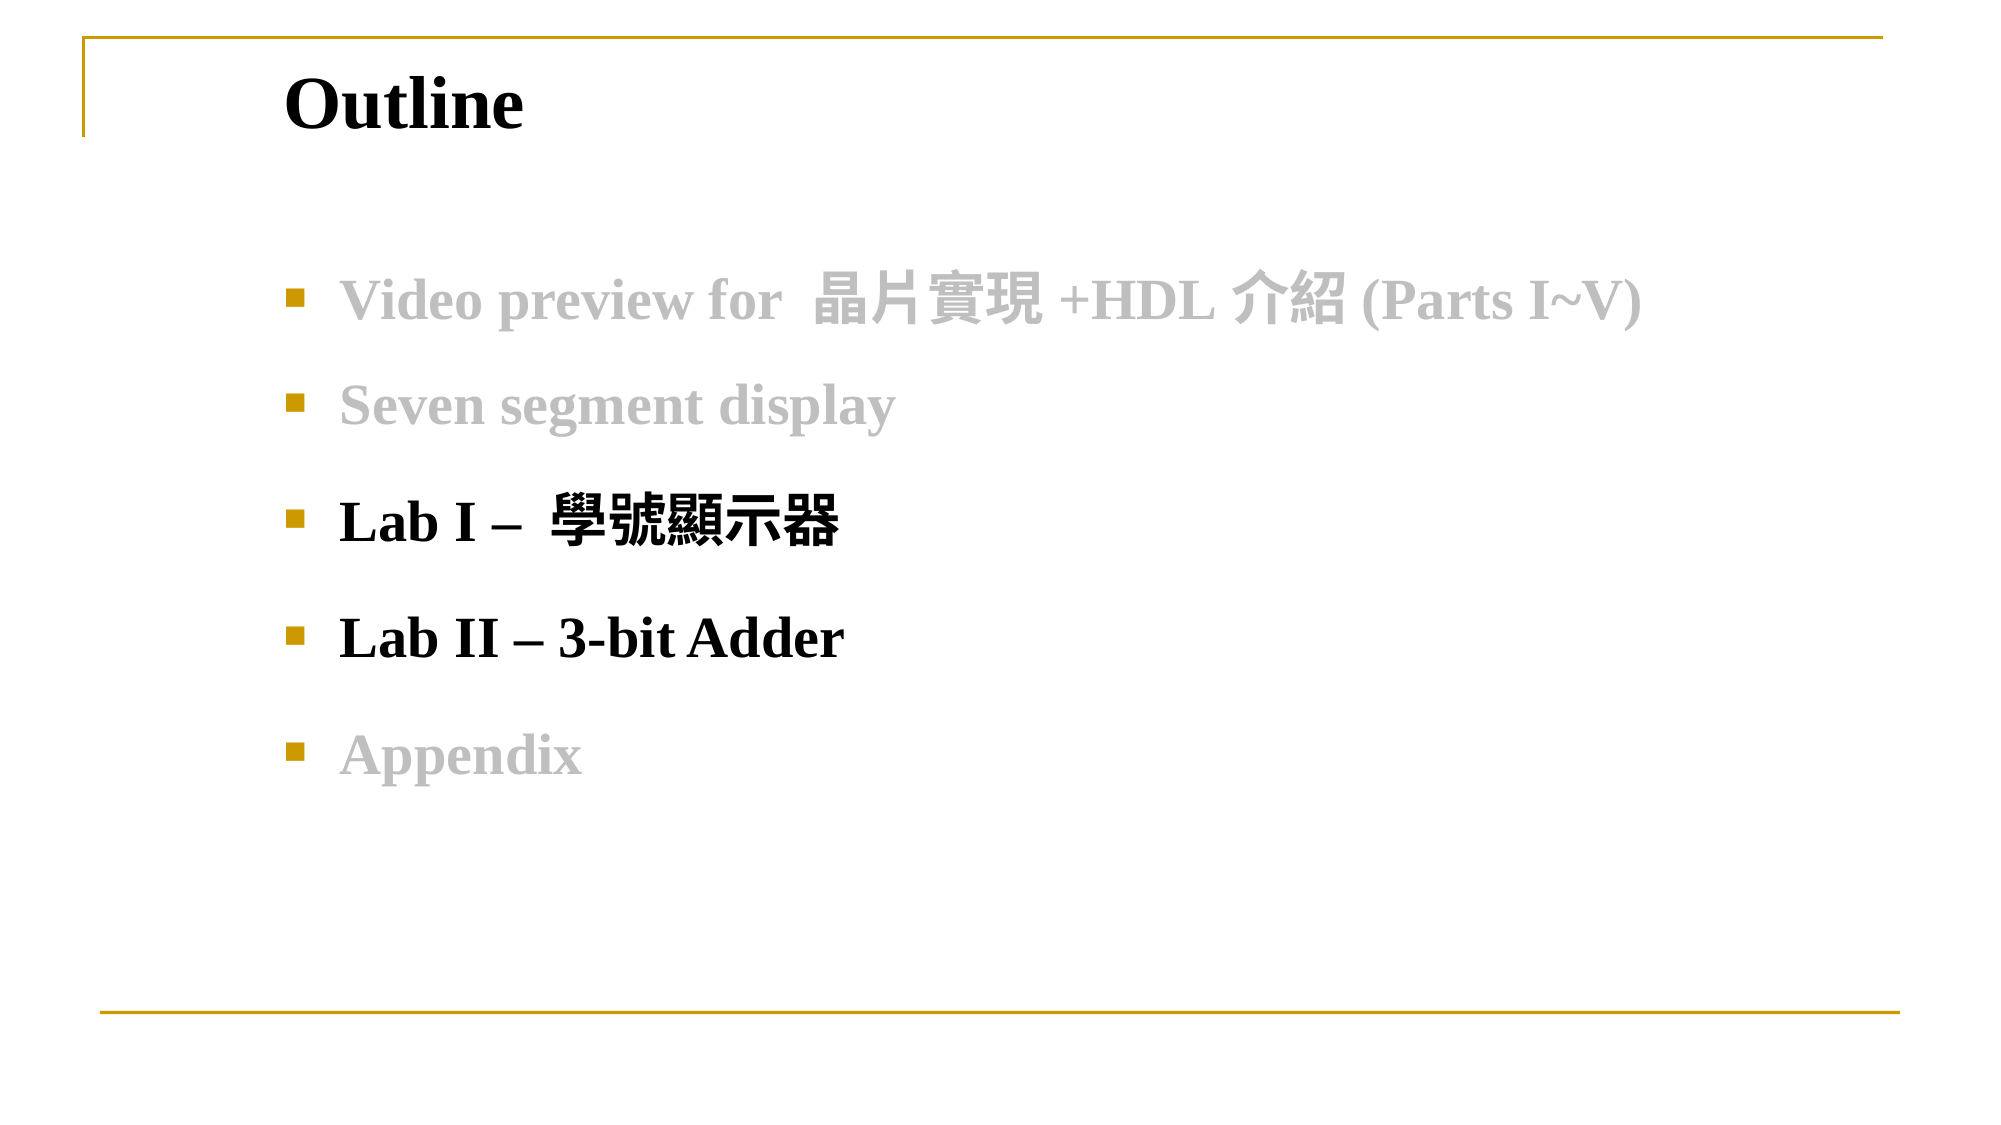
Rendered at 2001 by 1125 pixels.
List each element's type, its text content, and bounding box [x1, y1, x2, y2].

list Video preview for 晶片實現+HDL介紹(Parts I~V) Seven segment display Lab I – 學號顯示器 Lab II – 3-bit Adder Appendix [268, 218, 1781, 969]
title Outline [268, 45, 1781, 218]
